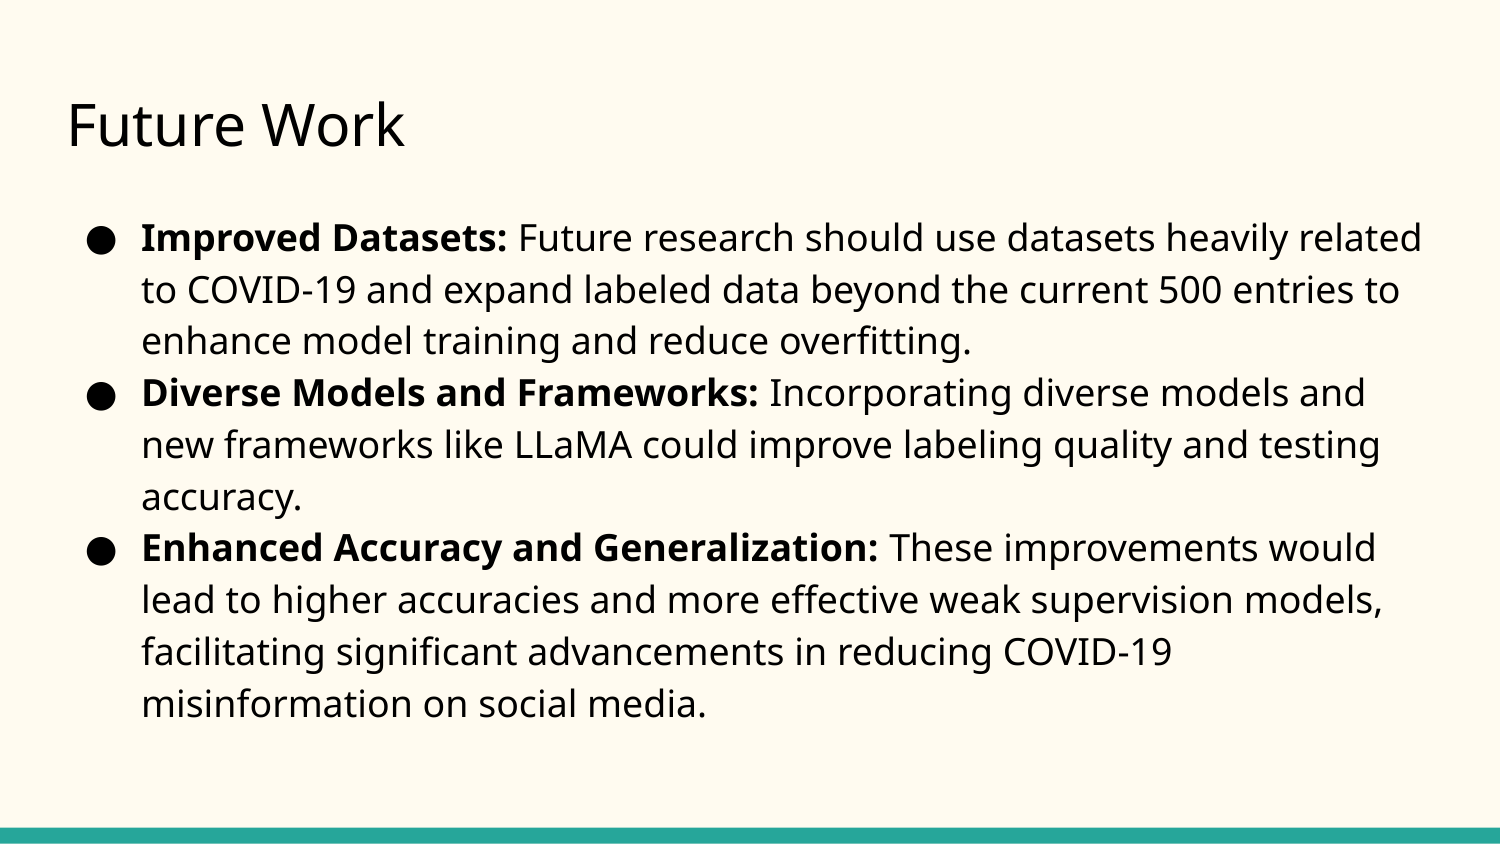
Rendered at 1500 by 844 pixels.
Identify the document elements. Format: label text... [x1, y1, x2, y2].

list Improved Datasets: Future research should use datasets heavily related to COVID-19 and expand labeled data beyond the current 500 entries to enhance model training and reduce overfitting. Diverse Models and Frameworks: Incorporating diverse models and new frameworks like LLaMA could improve labeling quality and testing accuracy. Enhanced Accuracy and Generalization: These improvements would lead to higher accuracies and more effective weak supervision models, facilitating significant advancements in reducing COVID-19 misinformation on social media. [51, 192, 1449, 750]
title Future Work [51, 72, 1449, 174]
